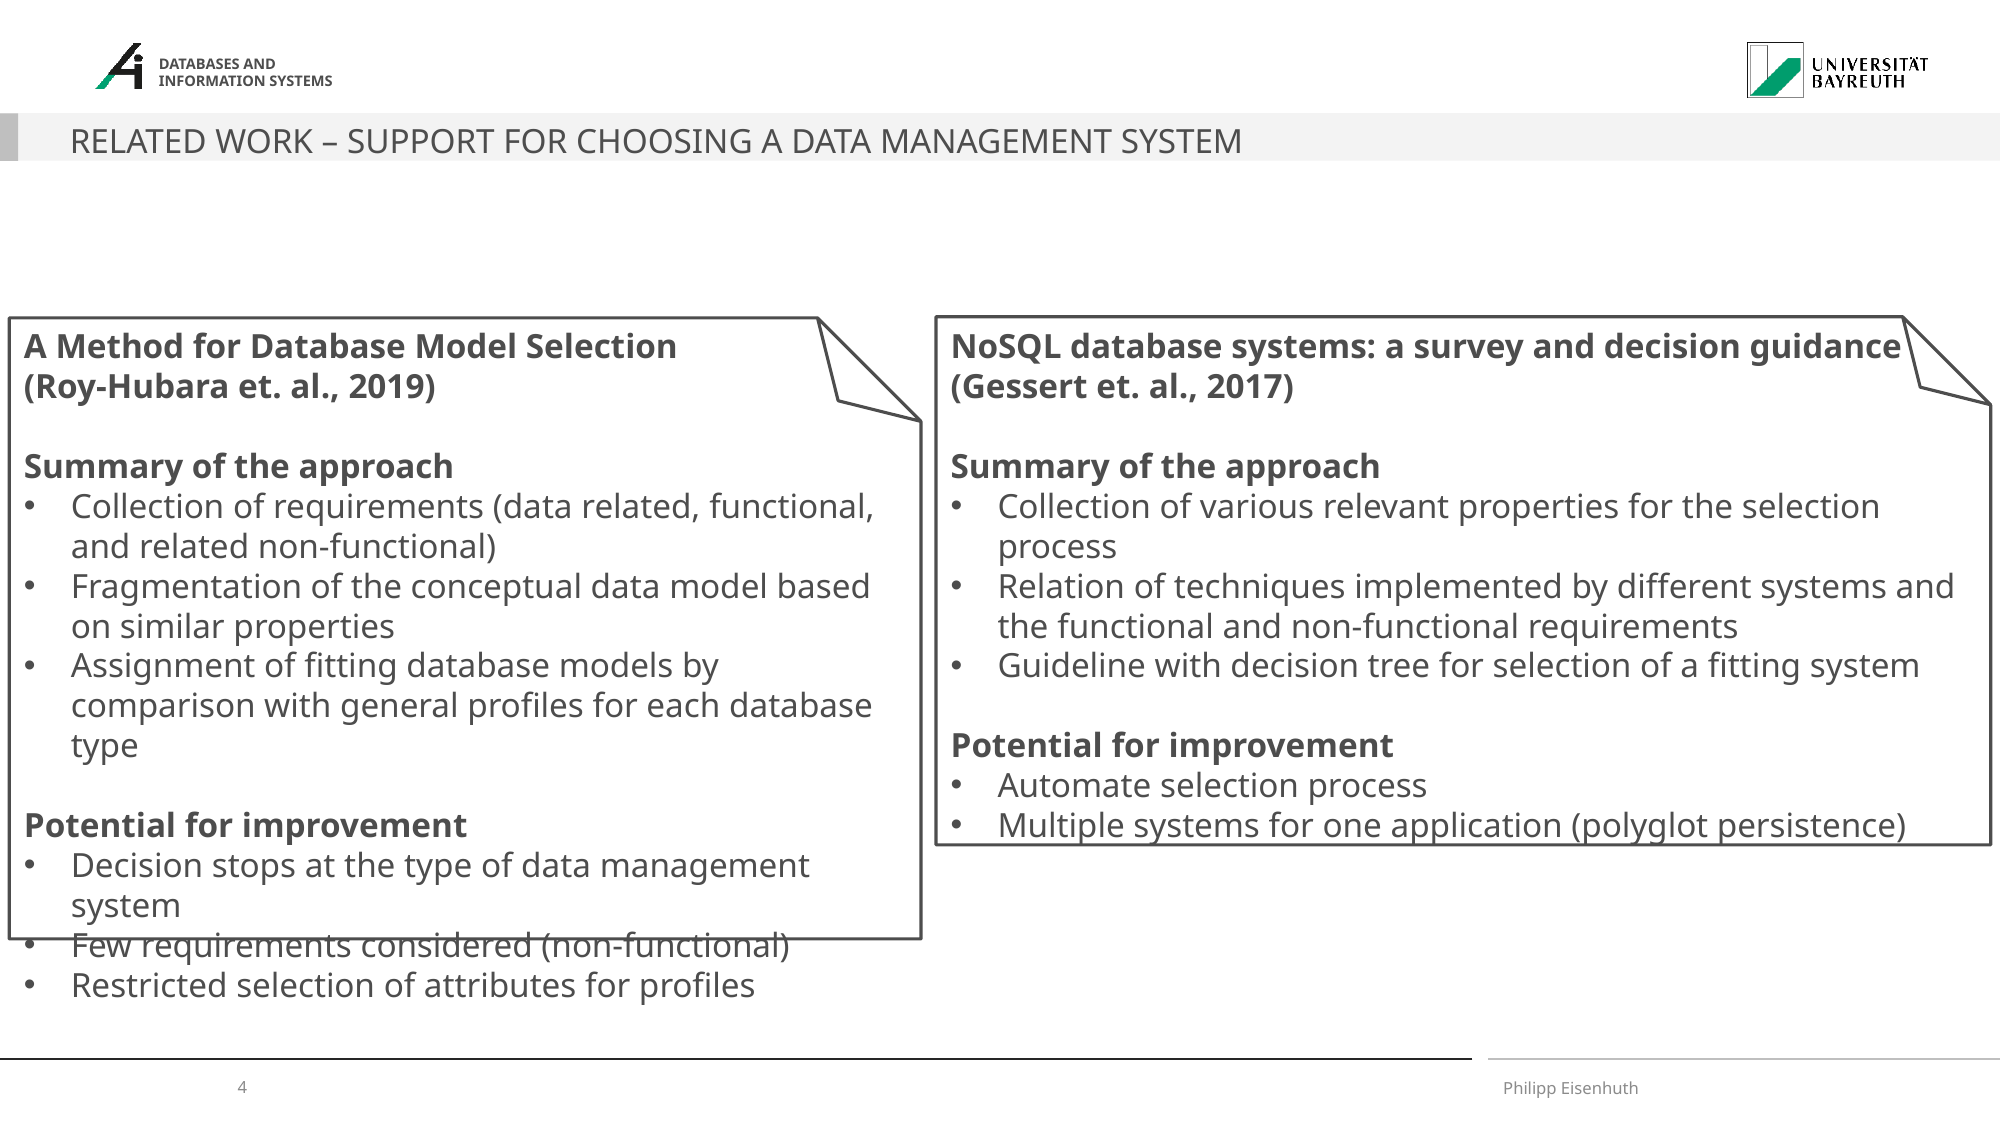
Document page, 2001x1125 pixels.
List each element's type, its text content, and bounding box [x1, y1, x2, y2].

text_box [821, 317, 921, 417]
picture [95, 43, 148, 91]
picture [1747, 42, 1928, 98]
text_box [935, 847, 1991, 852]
title Related Work – Support for choosing a data management system [55, 113, 1780, 159]
slide_number 4 [218, 1070, 336, 1106]
text_box [7, 315, 924, 942]
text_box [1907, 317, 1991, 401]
text_box [933, 314, 1993, 847]
text_box A Method for Database Model Selection (Roy-Hubara et. al., 2019) Summary of the approach Collection of requirements (data related, functional, and related non-functional) Fragmentation of the conceptual data model based on similar properties Assignment of fitting database models by comparison with general profiles for each database type Potential for improvement Decision stops at the type of data management system Few requirements considered (non-functional) Restricted selection of attributes for profiles [9, 942, 921, 1012]
